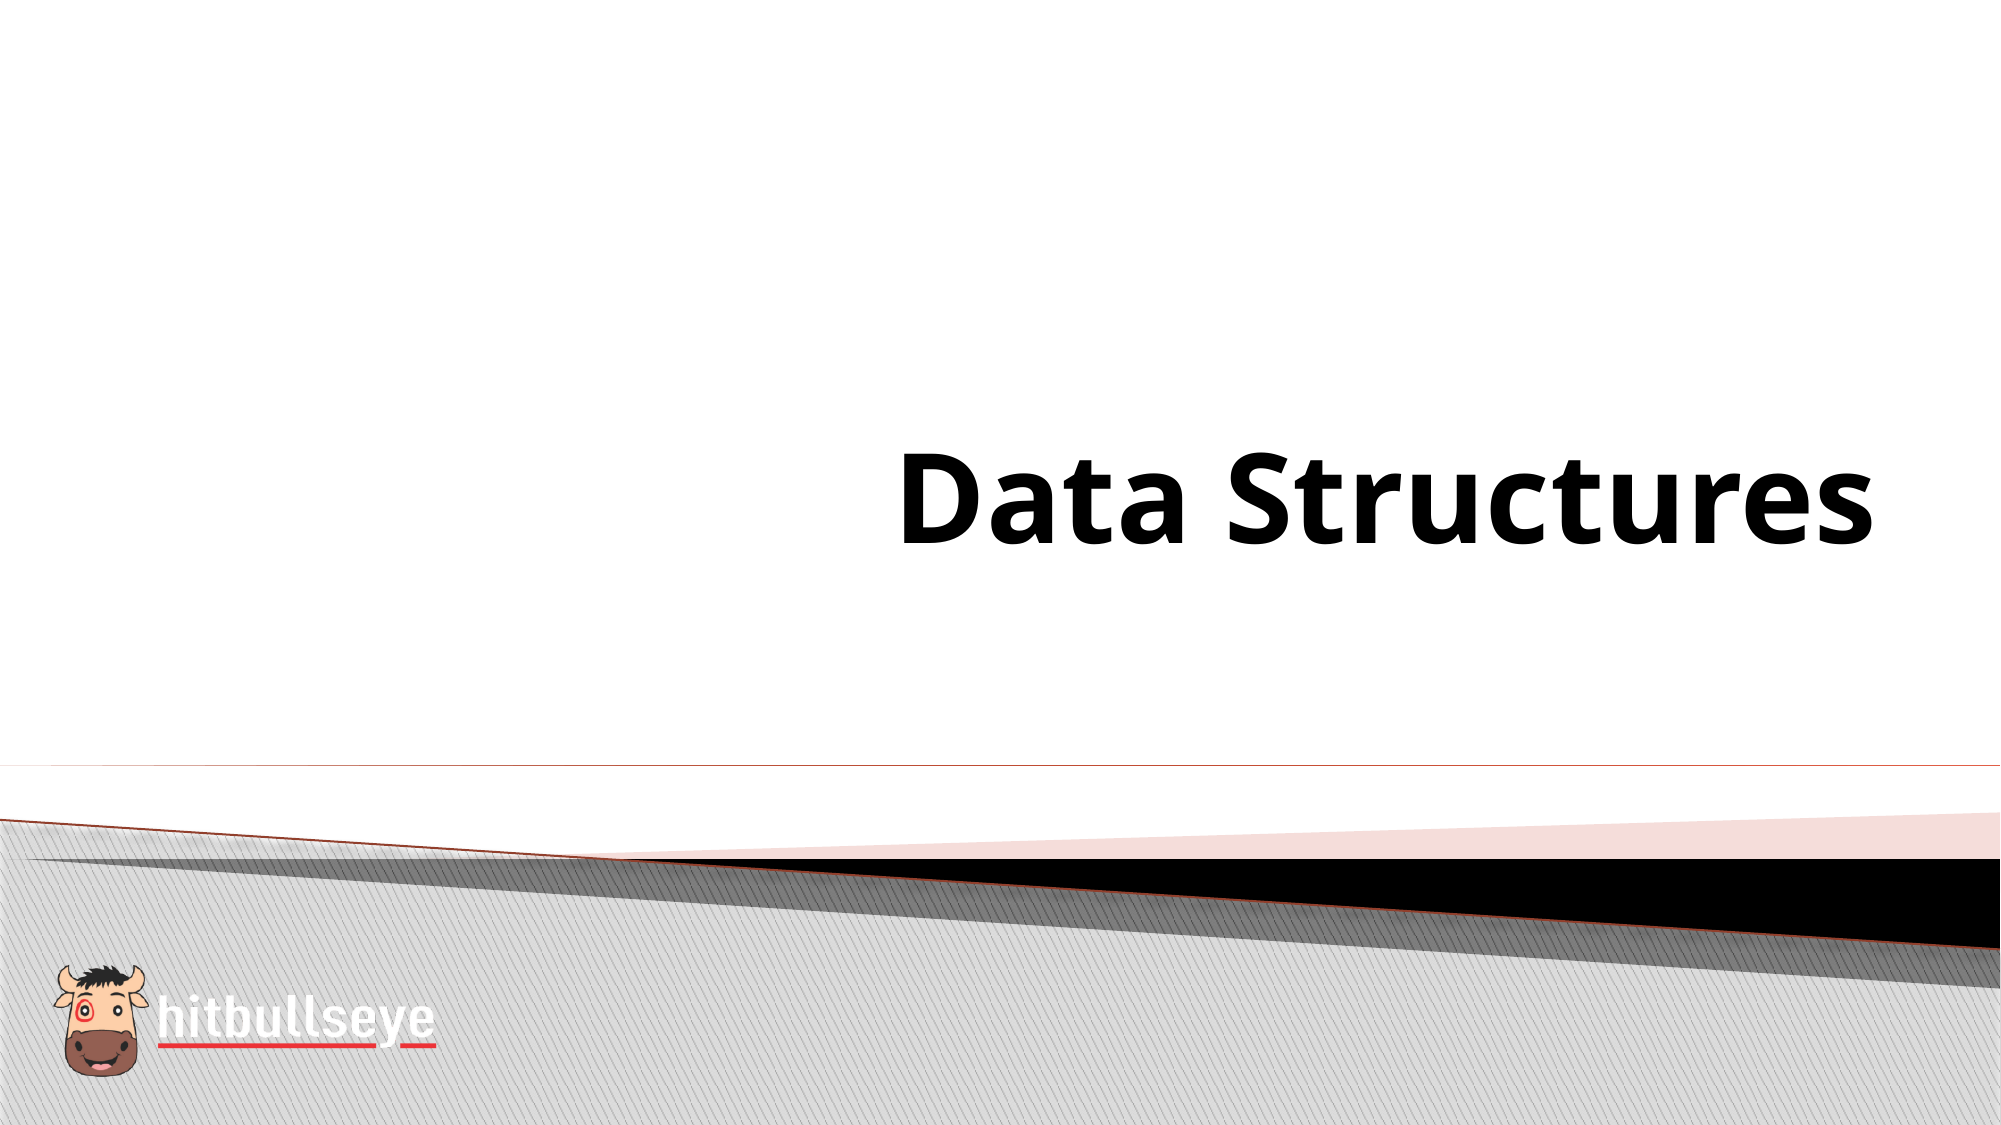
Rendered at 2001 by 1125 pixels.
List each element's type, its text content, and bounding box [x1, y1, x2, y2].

title Data Structures [102, 393, 1898, 579]
picture [7, 859, 2000, 989]
picture [41, 949, 451, 1088]
